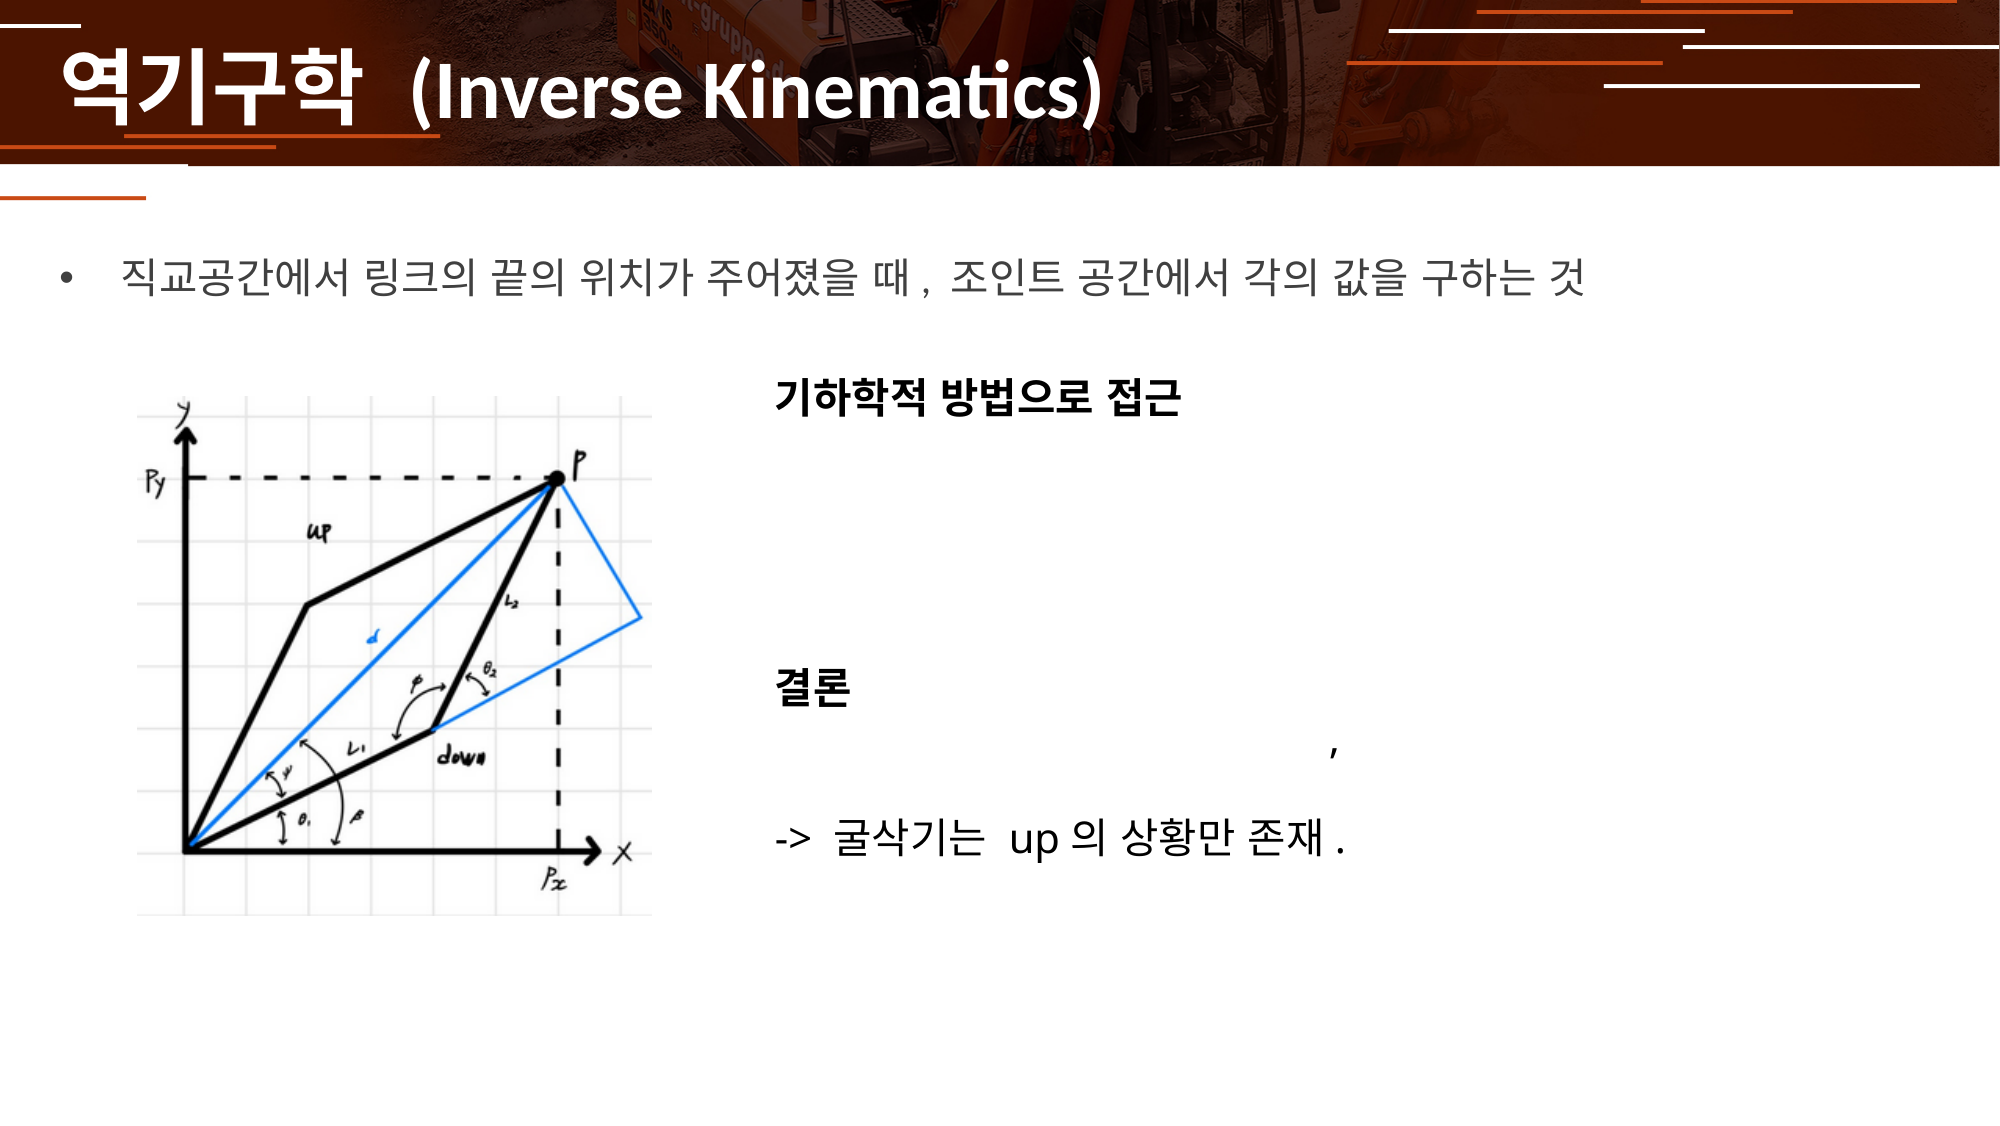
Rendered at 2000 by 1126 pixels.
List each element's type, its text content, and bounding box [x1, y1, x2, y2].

title 역기구학 (Inverse Kinematics) [43, 19, 1401, 151]
picture [0, 0, 2000, 1126]
text_box 기하학적 방법으로 접근 [760, 364, 1240, 429]
list 직교공간에서 링크의 끝의 위치가 주어졌을 때, 조인트 공간에서 각의 값을 구하는 것 [43, 243, 1933, 1012]
